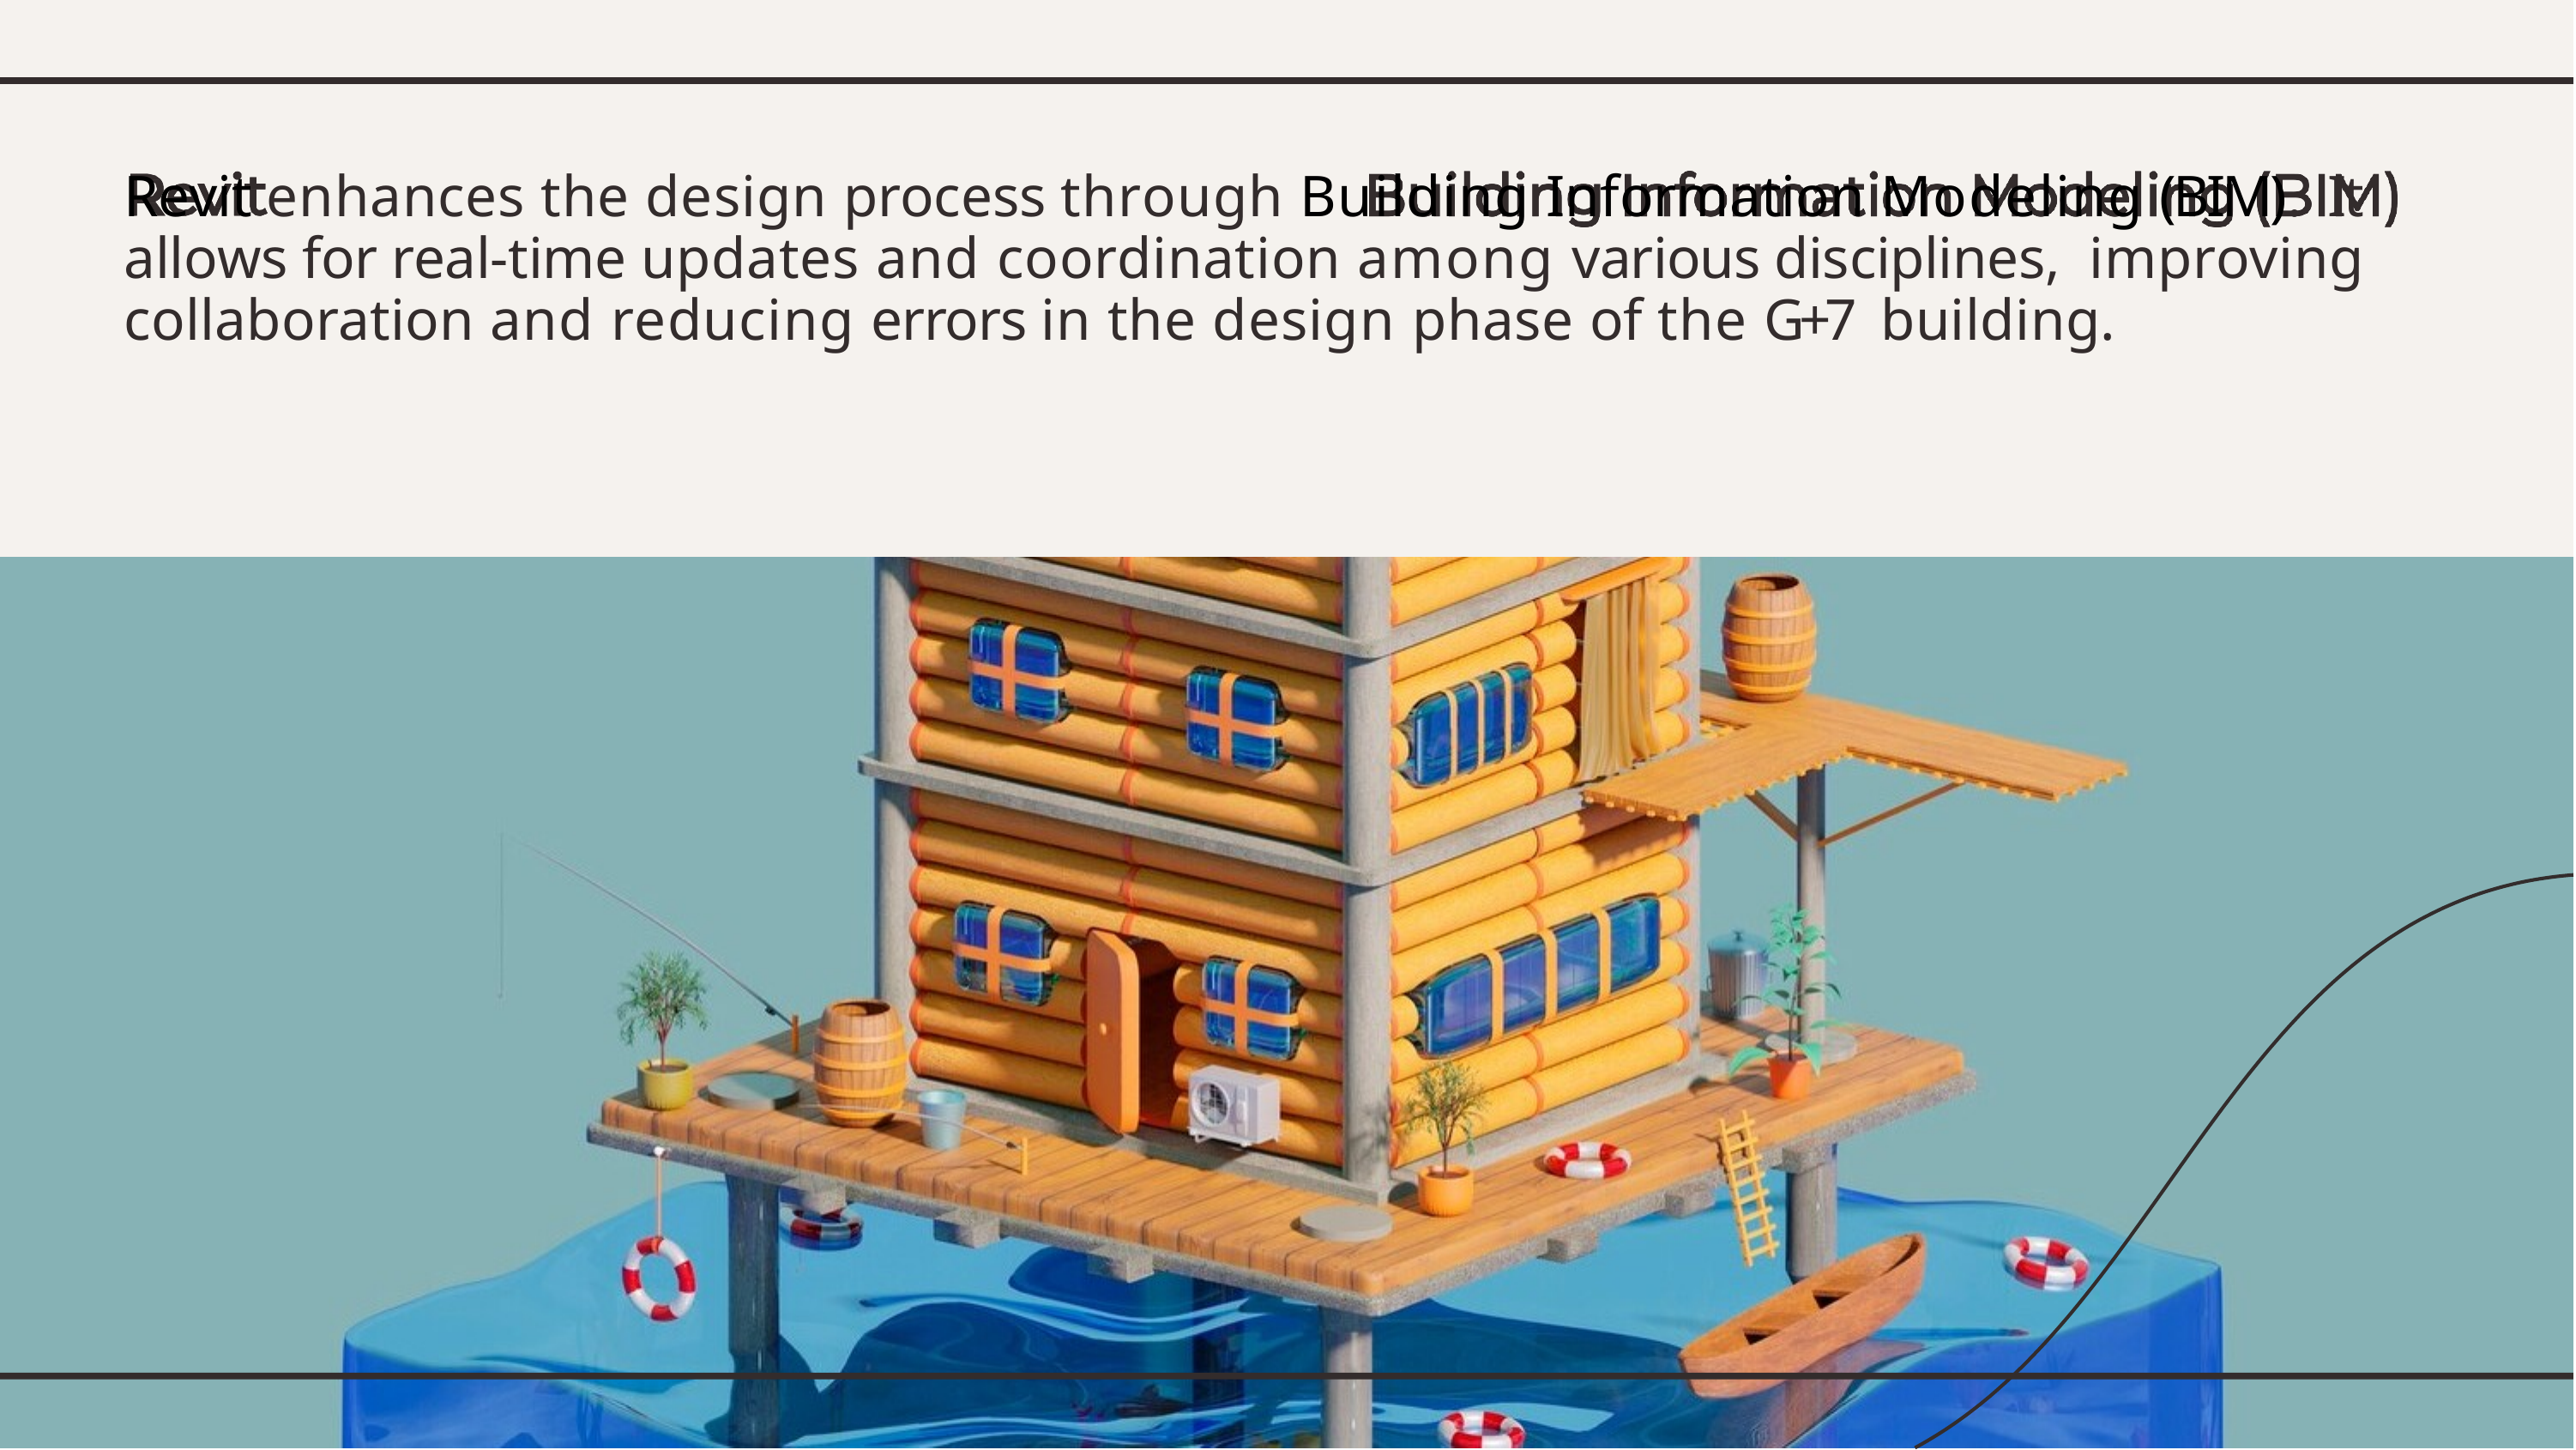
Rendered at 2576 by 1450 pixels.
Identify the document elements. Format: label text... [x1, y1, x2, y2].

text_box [0, 557, 2576, 1450]
title Revit enhances the design process through Building Information Modeling (BIM). It allows for real-time updates and coordination among various disciplines, improving collaboration and reducing errors in the design phase of the G+7 building. [122, 157, 2416, 408]
picture [1369, 171, 2398, 227]
text_box [0, 77, 2573, 84]
